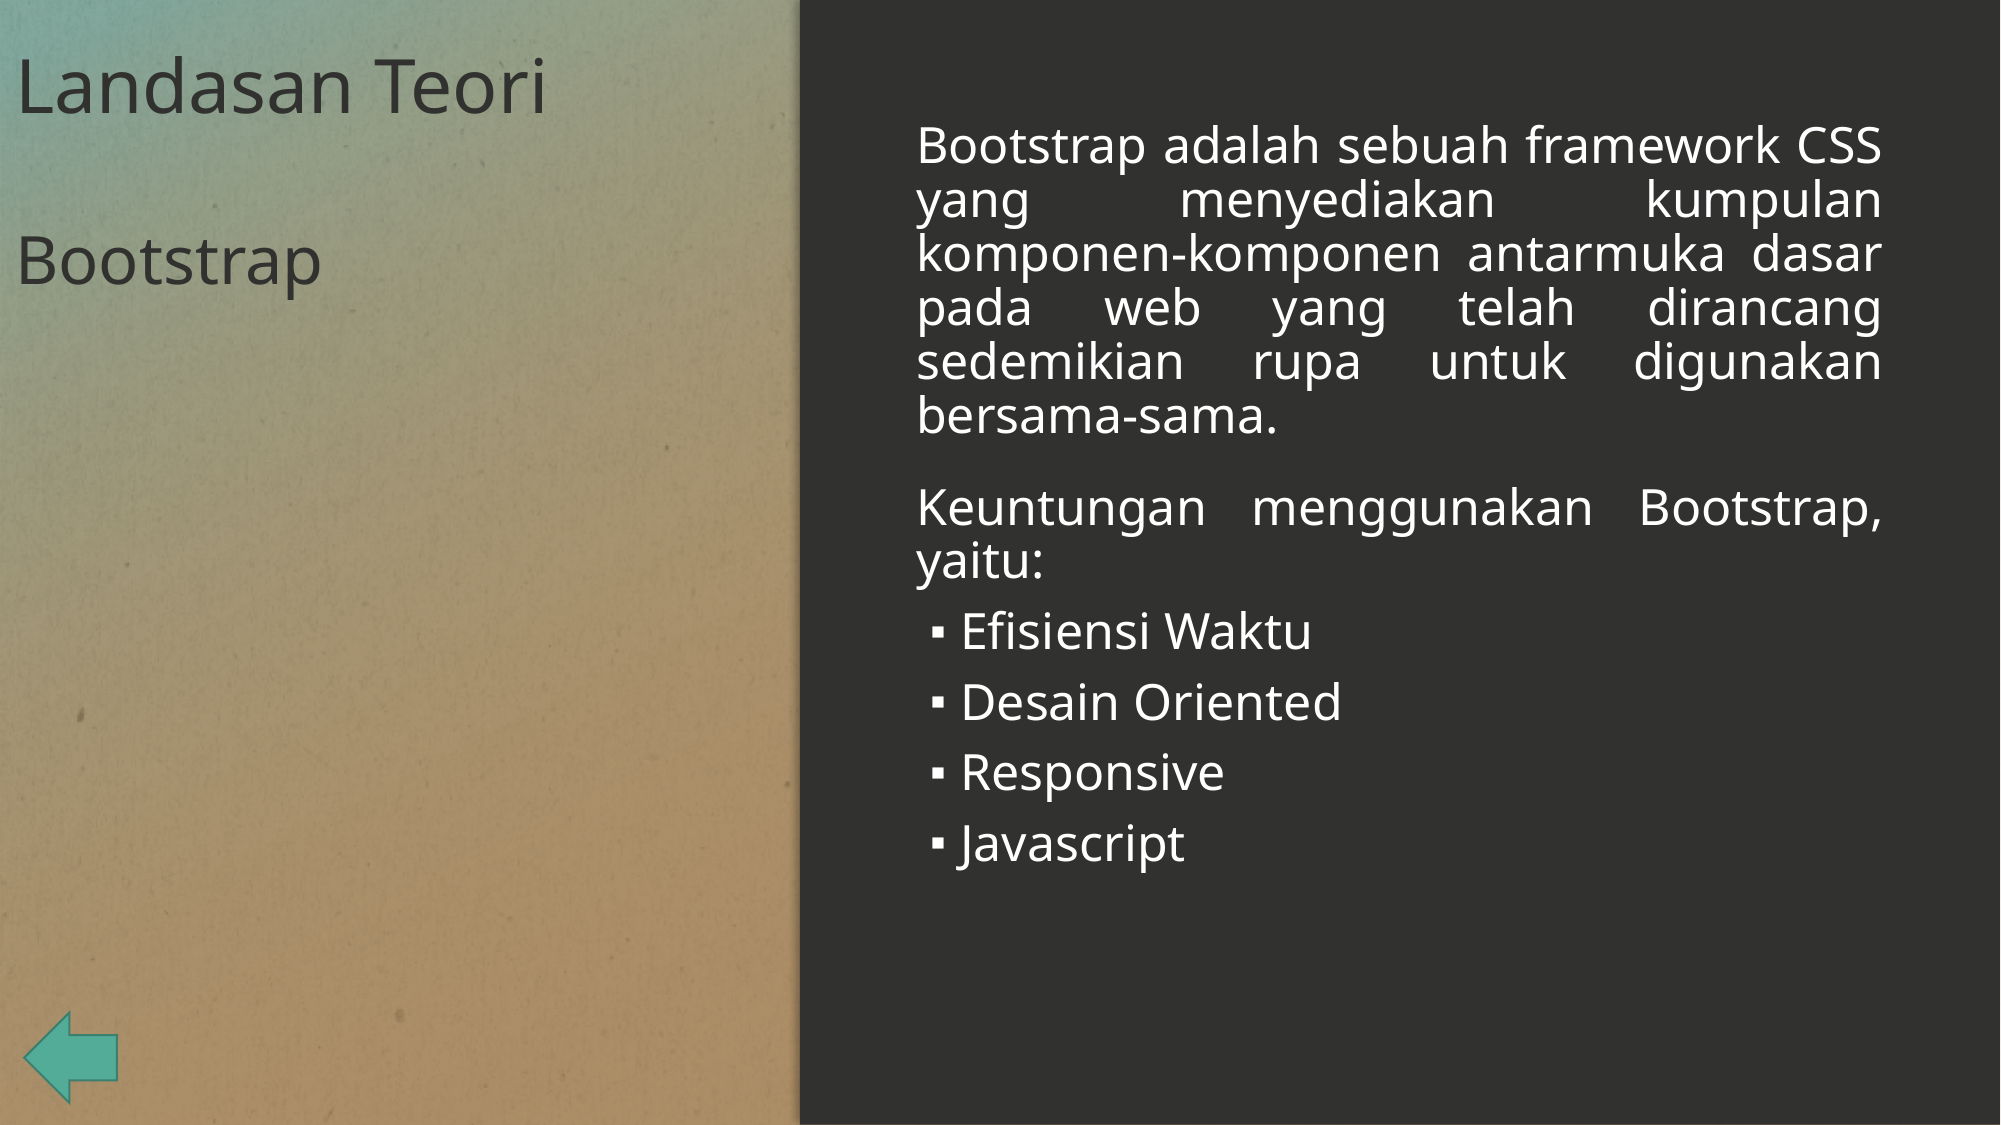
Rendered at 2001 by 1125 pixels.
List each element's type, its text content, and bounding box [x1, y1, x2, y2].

list Bootstrap adalah sebuah framework CSS yang menyediakan kumpulan komponen-komponen antarmuka dasar pada web yang telah dirancang sedemikian rupa untuk digunakan bersama-sama. Keuntungan menggunakan Bootstrap, yaitu: Efisiensi Waktu Desain Oriented Responsive Javascript [901, 112, 1899, 1013]
title Landasan Teori [0, 2, 600, 138]
list Bootstrap [0, 218, 601, 475]
picture [0, 0, 799, 1125]
text_box [22, 1010, 118, 1106]
